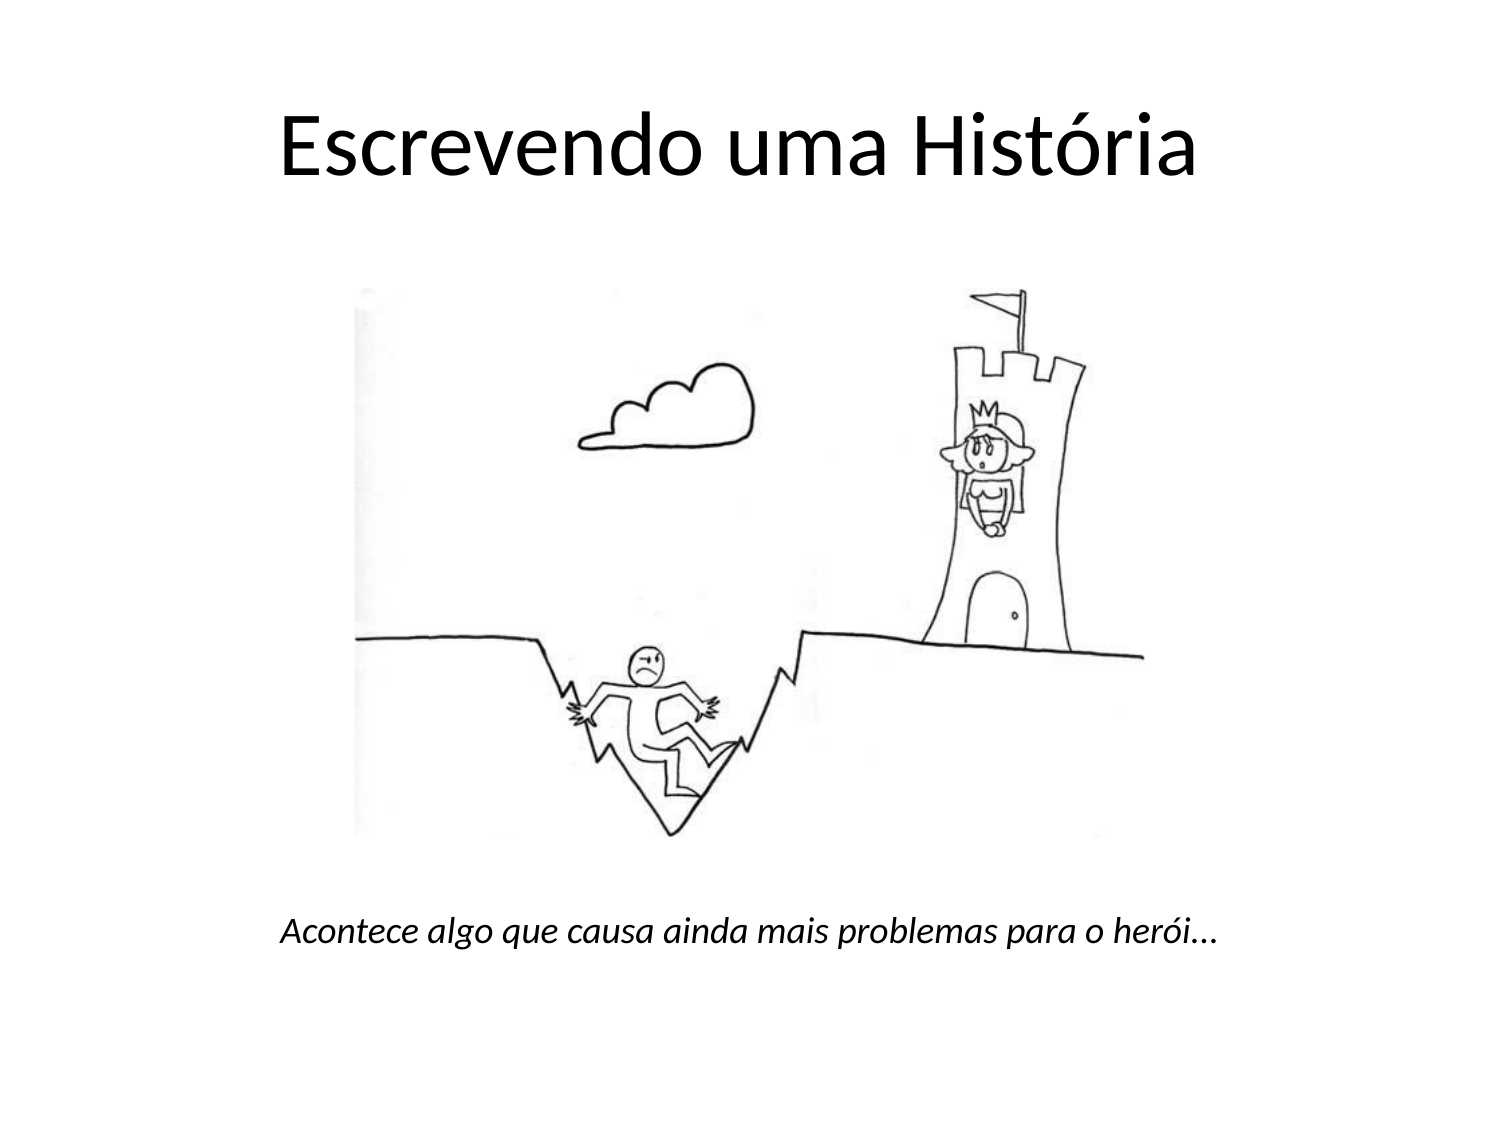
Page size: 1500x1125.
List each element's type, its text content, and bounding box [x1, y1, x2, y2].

picture [354, 288, 1146, 837]
title Escrevendo uma História [75, 45, 1425, 233]
text_box Acontece algo que causa ainda mais problemas para o herói... [265, 868, 1282, 959]
